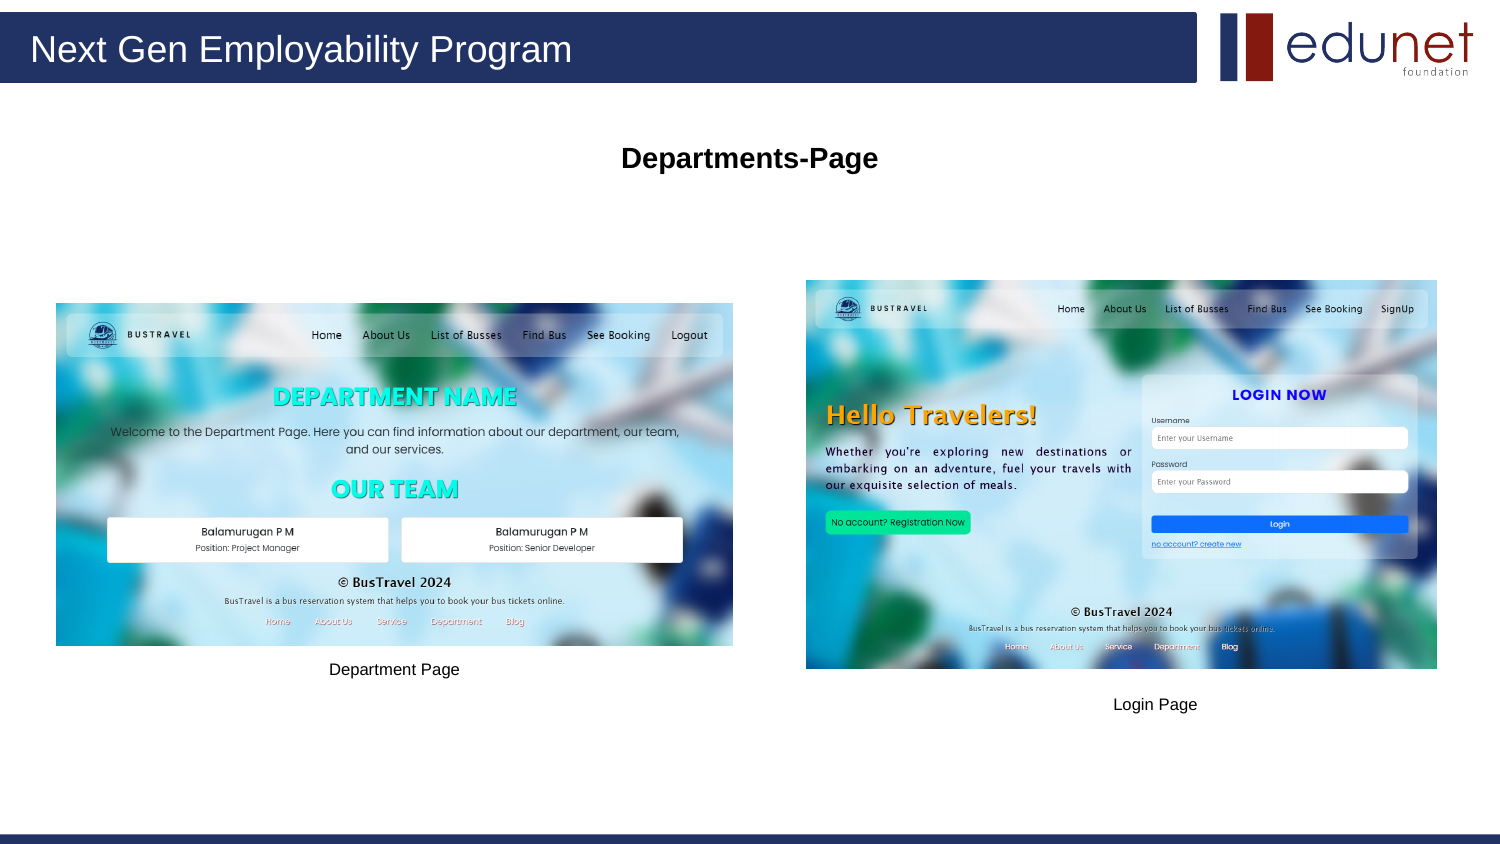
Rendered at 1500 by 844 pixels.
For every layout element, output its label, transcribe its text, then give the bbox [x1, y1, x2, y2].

picture [806, 279, 1437, 670]
text_box Department Page [314, 655, 476, 686]
picture [1279, 14, 1482, 83]
text_box Login Page [1098, 686, 1213, 722]
title Departments-Page [103, 105, 1397, 208]
picture [56, 302, 734, 647]
picture [806, 664, 819, 670]
